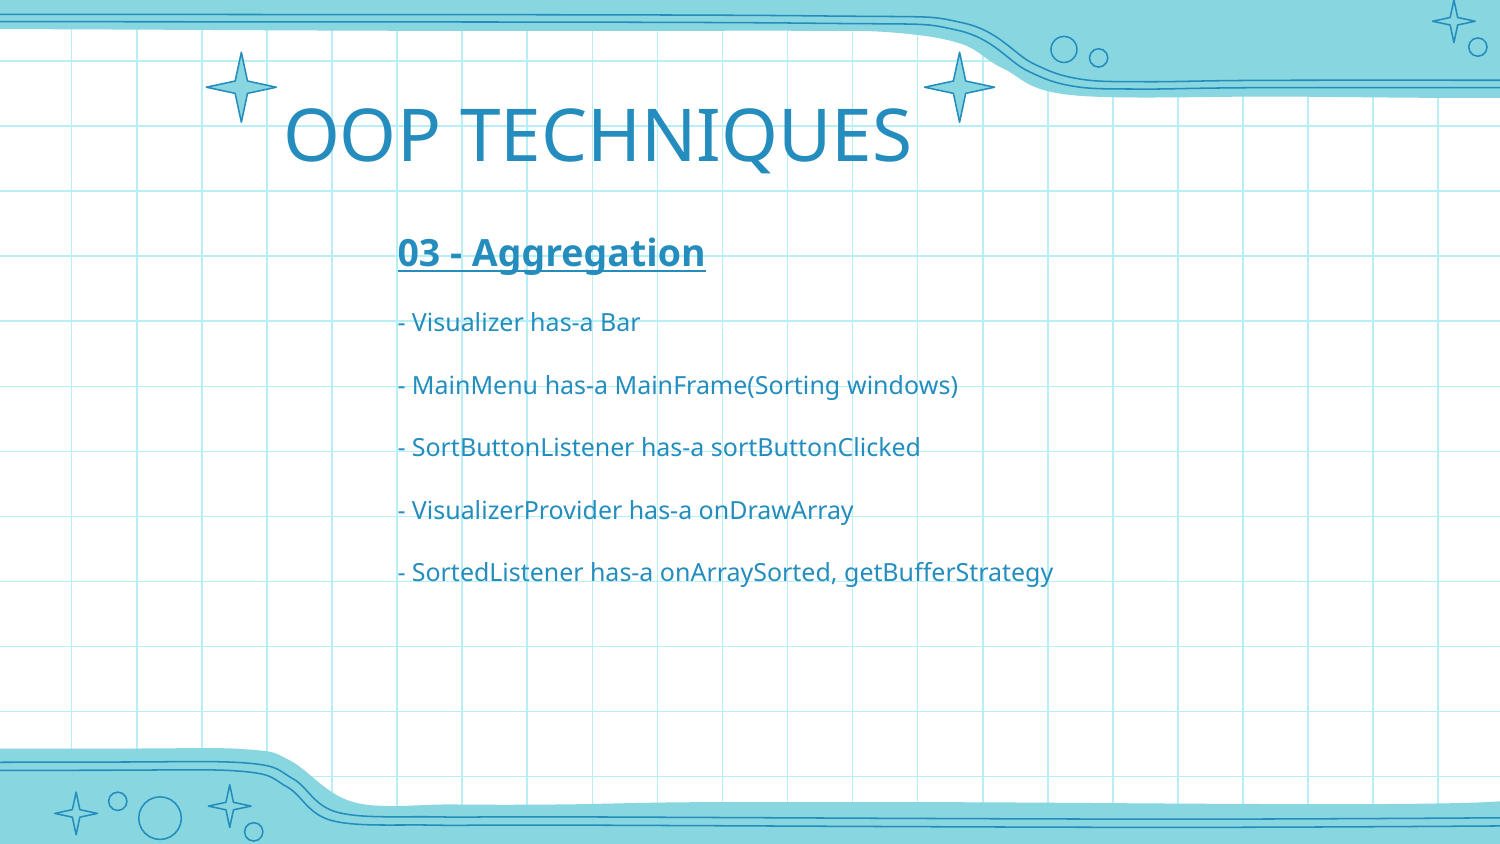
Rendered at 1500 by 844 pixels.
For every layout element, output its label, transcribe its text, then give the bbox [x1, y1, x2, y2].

text_box OOP TECHNIQUES [222, 0, 974, 177]
text_box [974, 82, 995, 92]
text_box 03 - Aggregation - Visualizer has-a Bar - MainMenu has-a MainFrame(Sorting windows) - SortButtonListener has-a sortButtonClicked - VisualizerProvider has-a onDrawArray - SortedListener has-a onArraySorted, getBufferStrategy [397, 211, 1233, 632]
text_box [206, 83, 222, 91]
